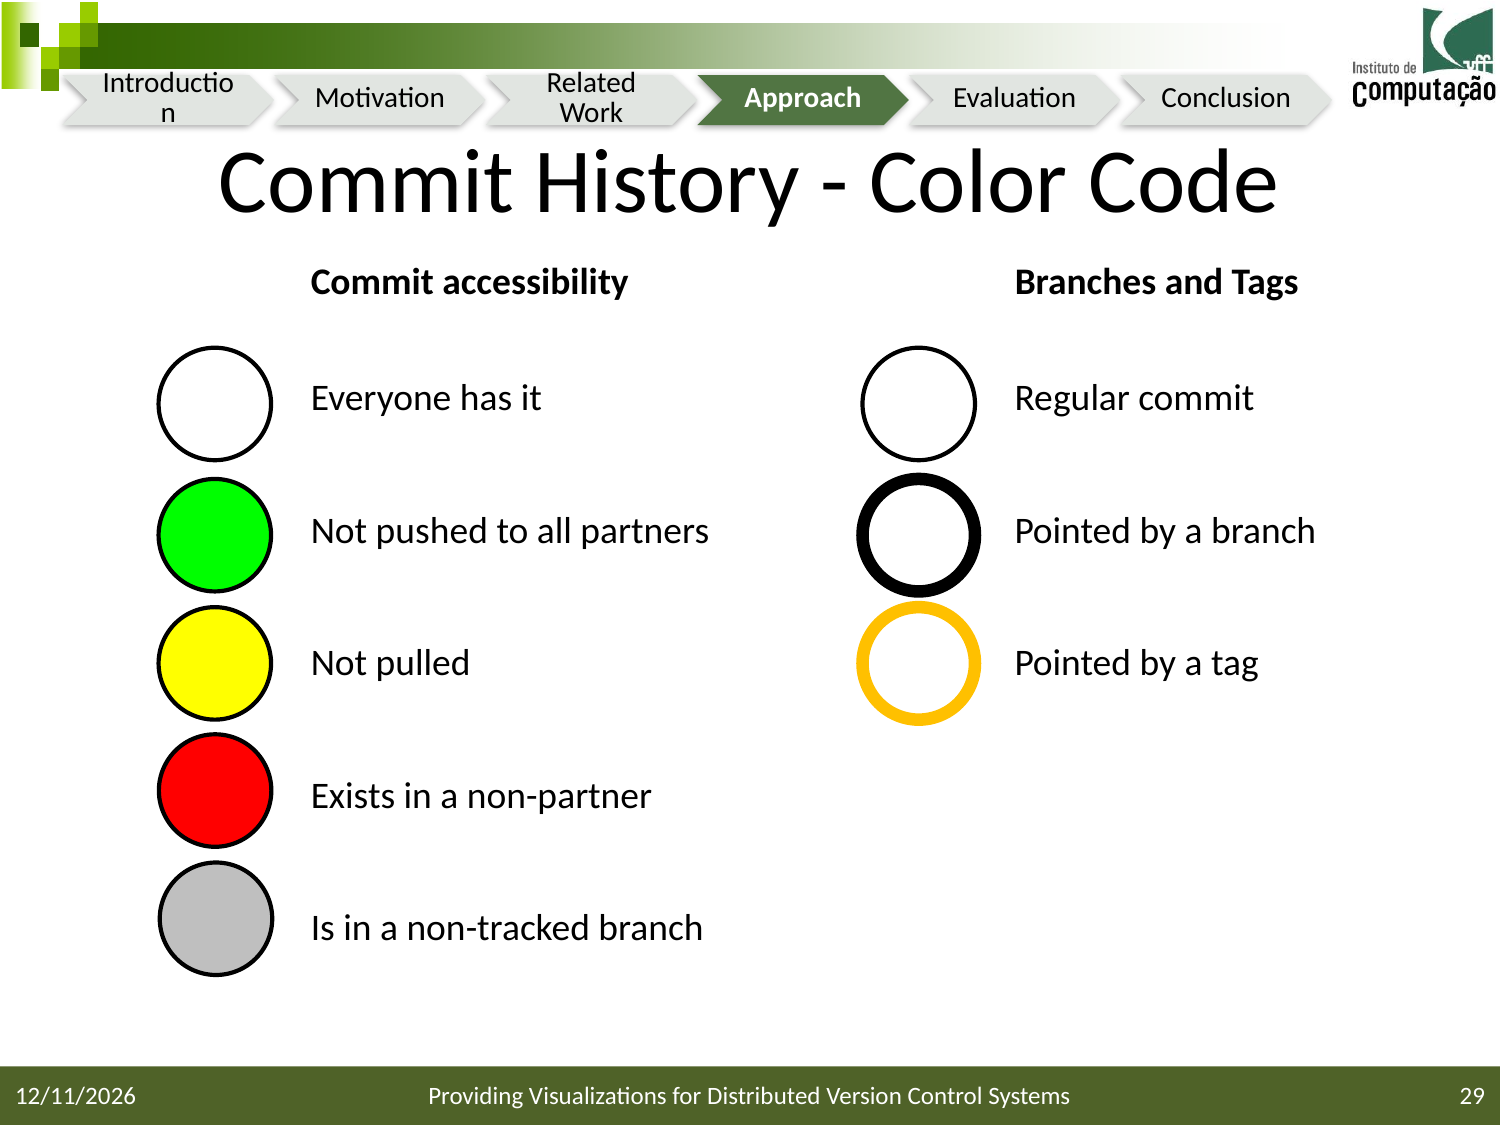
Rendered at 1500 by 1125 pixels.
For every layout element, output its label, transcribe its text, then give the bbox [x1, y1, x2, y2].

text_box Pointed by a branch [999, 498, 1500, 558]
title Commit History - Color Code [23, 82, 1477, 270]
text_box Commit accessibility [296, 249, 647, 310]
text_box Regular commit [999, 365, 1500, 426]
text_box [157, 860, 275, 978]
text_box [860, 345, 978, 463]
text_box Branches and Tags [999, 249, 1488, 310]
text_box Is in a non-tracked branch [295, 895, 834, 956]
text_box Exists in a non-partner [295, 763, 834, 823]
text_box [156, 605, 274, 722]
text_box [156, 476, 274, 594]
text_box Pointed by a tag [999, 630, 1500, 691]
text_box Not pulled [295, 630, 834, 691]
text_box [860, 605, 978, 722]
text_box [156, 345, 274, 463]
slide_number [0, 1065, 350, 1125]
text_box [62, 74, 1333, 126]
slide_number 29 [1149, 1065, 1500, 1125]
text_box Everyone has it [295, 365, 834, 426]
text_box Not pushed to all partners [295, 498, 834, 558]
text_box [156, 732, 274, 849]
footer Providing Visualizations for Distributed Version Control Systems [362, 1065, 1138, 1125]
text_box [860, 476, 978, 594]
